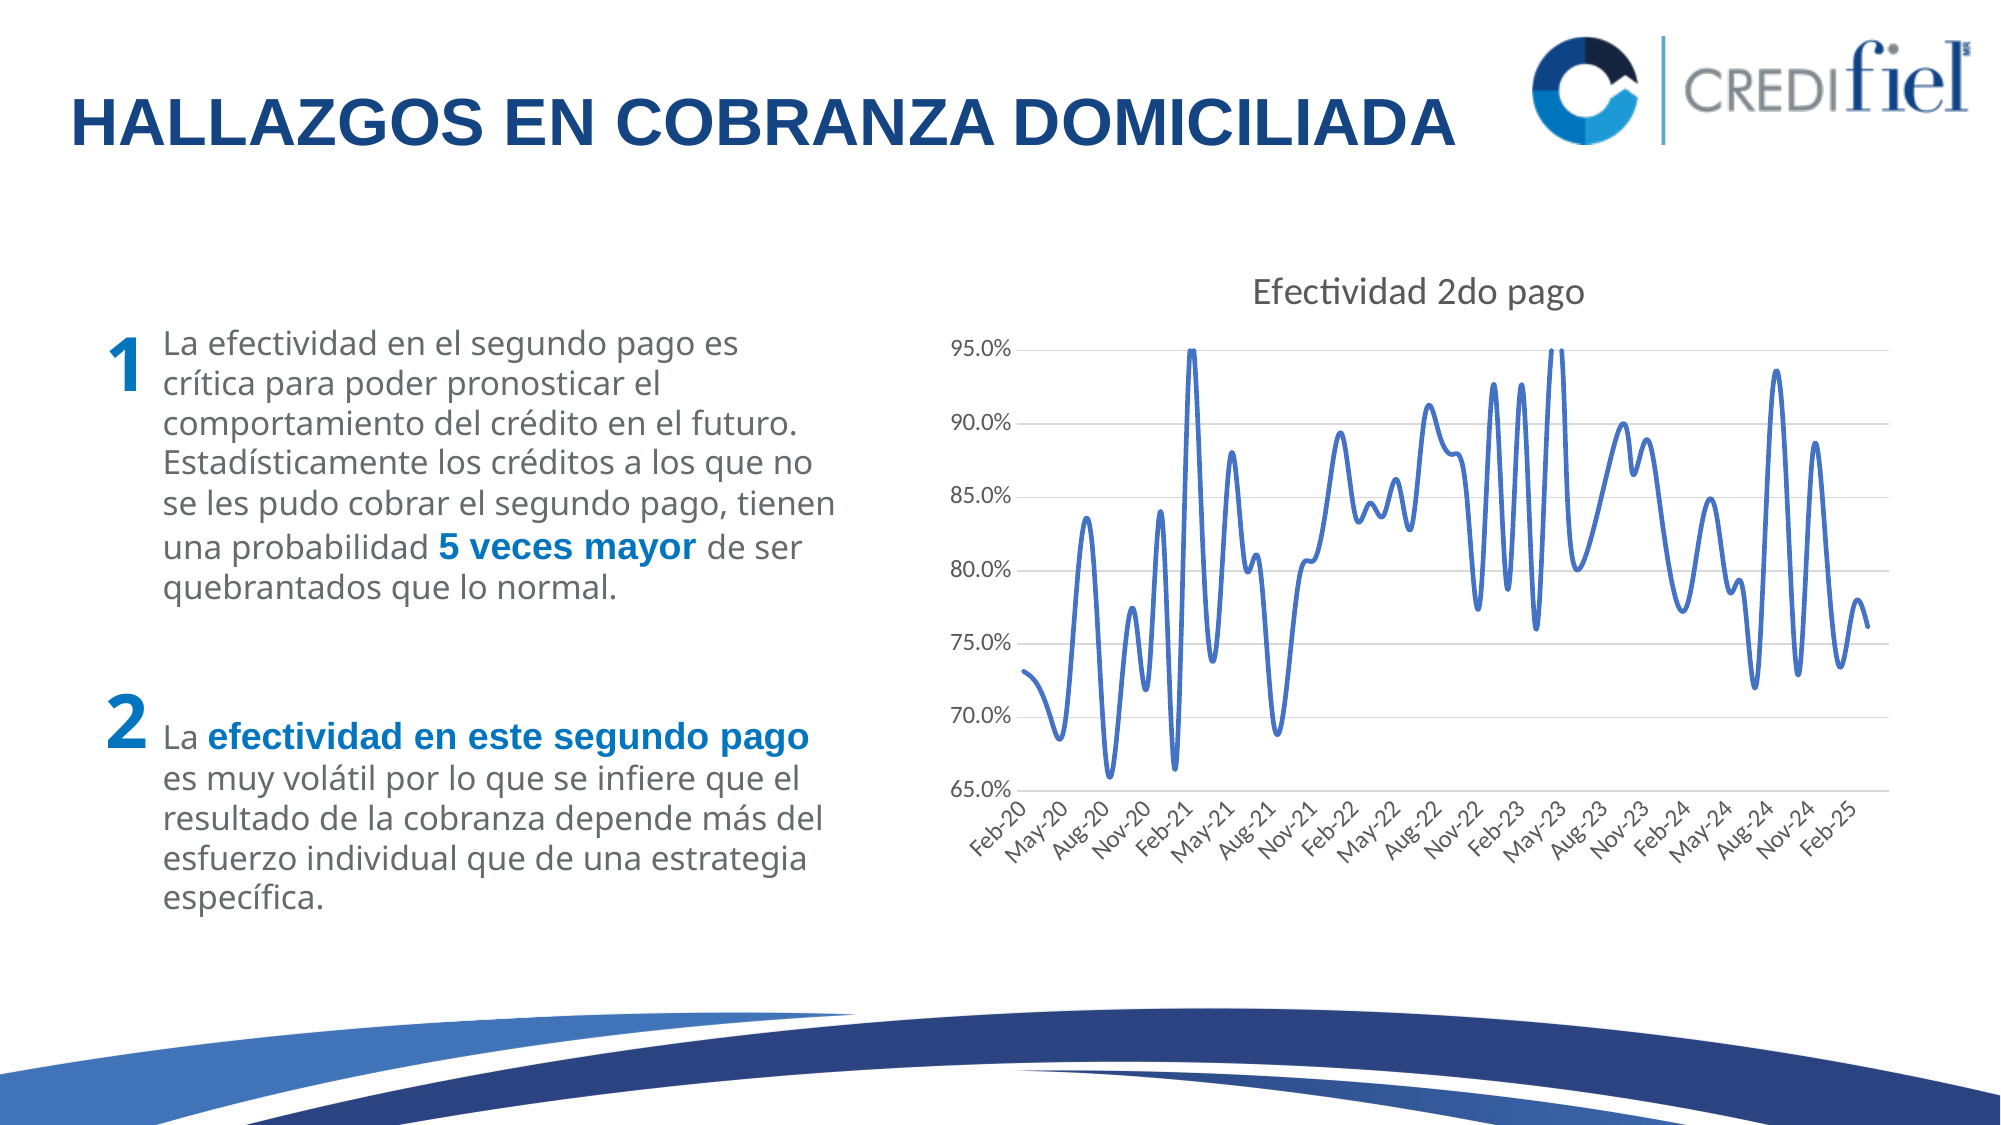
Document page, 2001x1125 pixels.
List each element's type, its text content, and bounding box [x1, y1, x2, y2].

text_box 1 [91, 313, 161, 407]
text_box La efectividad en el segundo pago es crítica para poder pronosticar el comportamiento del crédito en el futuro. Estadísticamente los créditos a los que no se les pudo cobrar el segundo pago, tienen una probabilidad 5 veces mayor de ser quebrantados que lo normal. La efectividad en este segundo pago es muy volátil por lo que se infiere que el resultado de la cobranza depende más del esfuerzo individual que de una estrategia específica. [160, 319, 840, 917]
chart [930, 241, 1909, 883]
text_box HALLAZGOS EN COBRANZA DOMICILIADA [66, 75, 1466, 164]
picture [0, 0, 2001, 1125]
text_box 2 [91, 670, 161, 764]
